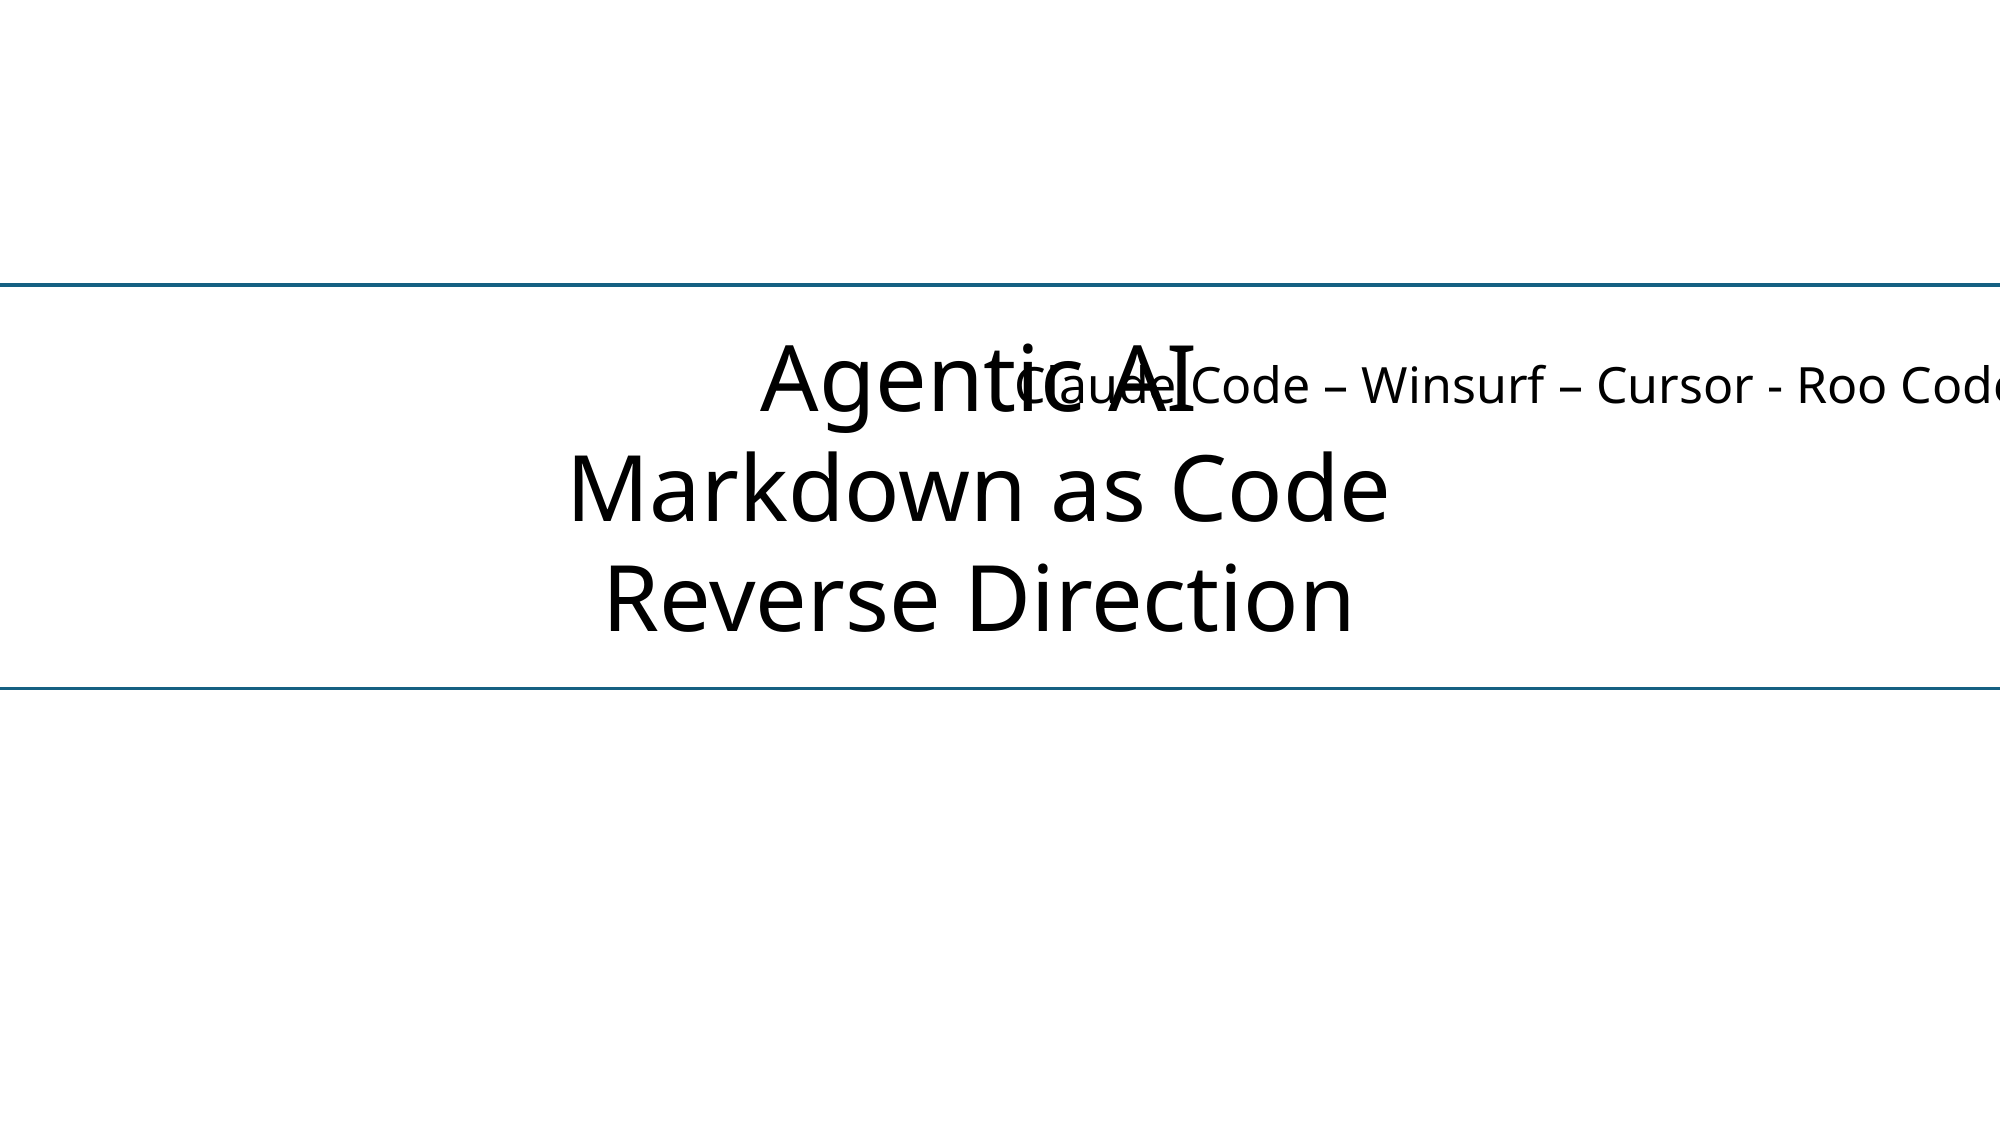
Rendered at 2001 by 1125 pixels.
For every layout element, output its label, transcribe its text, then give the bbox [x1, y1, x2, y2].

text_box Claude Code – Winsurf – Cursor - Roo Code [999, 346, 2000, 422]
text_box Agentic AI Markdown as Code Reverse Direction [366, 312, 1593, 658]
